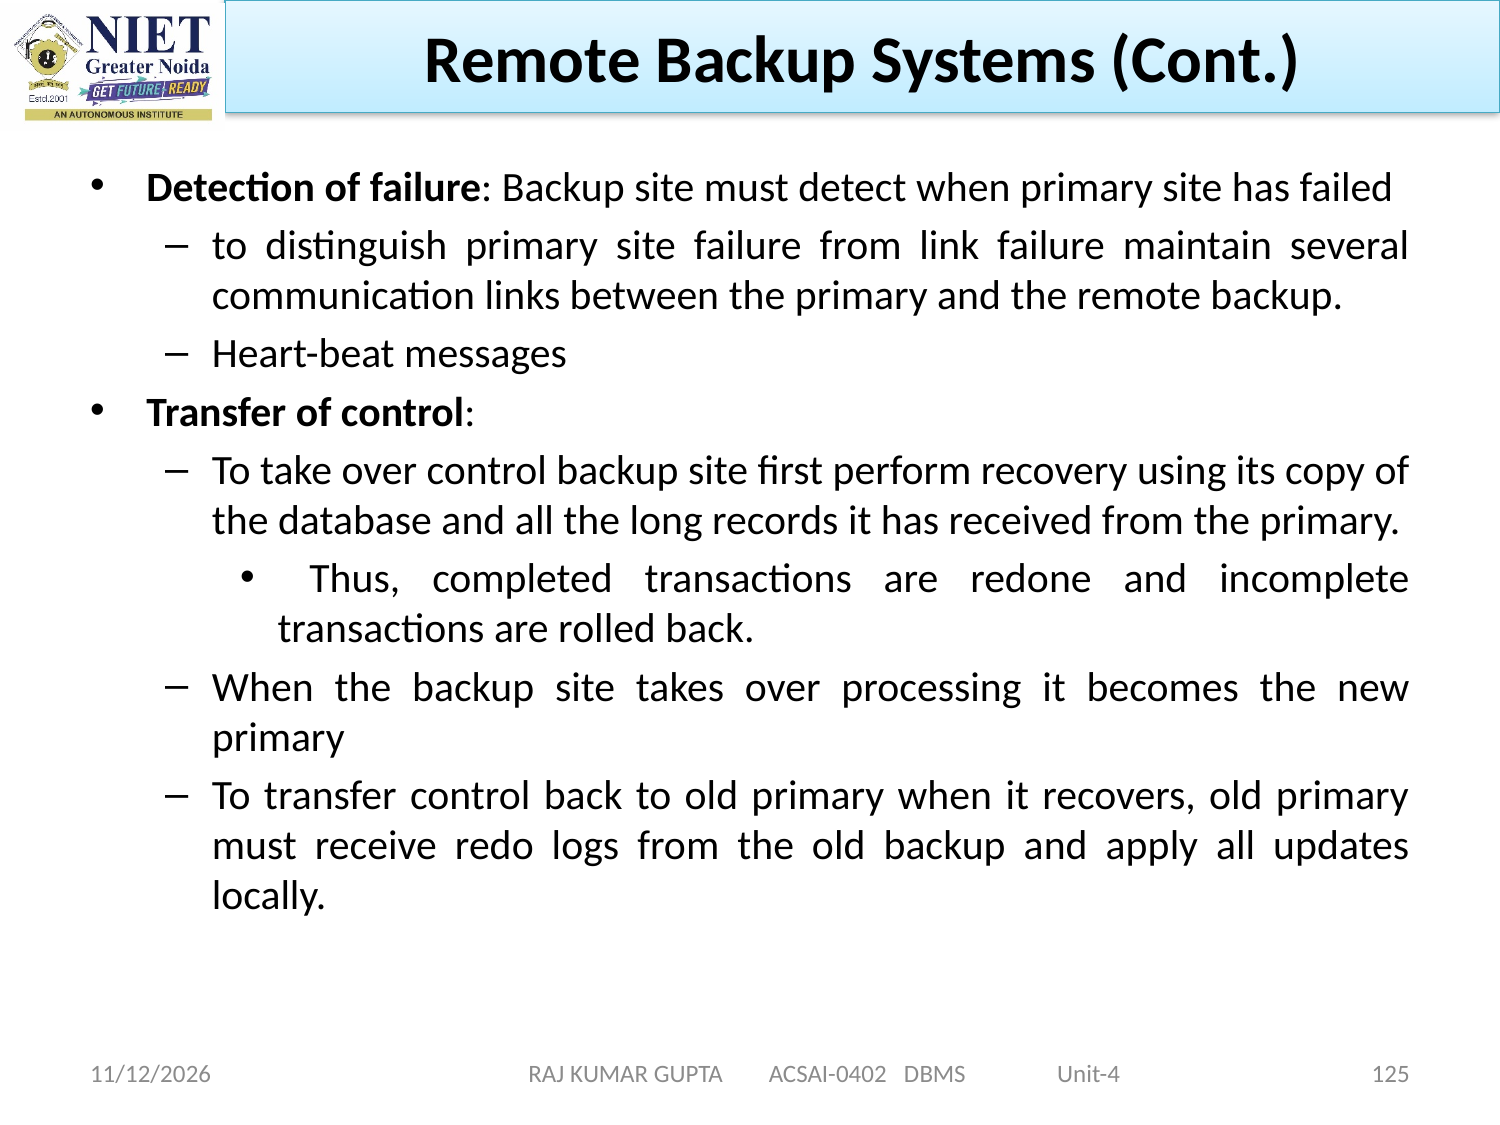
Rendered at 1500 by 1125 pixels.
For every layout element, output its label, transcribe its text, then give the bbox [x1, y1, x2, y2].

list Detection of failure: Backup site must detect when primary site has failed to distinguish primary site failure from link failure maintain several communication links between the primary and the remote backup. Heart-beat messages Transfer of control: To take over control backup site first perform recovery using its copy of the database and all the long records it has received from the primary. Thus, completed transactions are redone and incomplete transactions are rolled back. When the backup site takes over processing it becomes the new primary To transfer control back to old primary when it recovers, old primary must receive redo logs from the old backup and apply all updates locally. [75, 151, 1425, 1043]
picture [0, 2, 226, 131]
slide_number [75, 1043, 412, 1103]
footer RAJ KUMAR GUPTA ACSAI-0402 DBMS Unit-4 [412, 1043, 1074, 1103]
slide_number 125 [1074, 1043, 1425, 1103]
text_box Remote Backup Systems (Cont.) [224, 0, 1500, 113]
